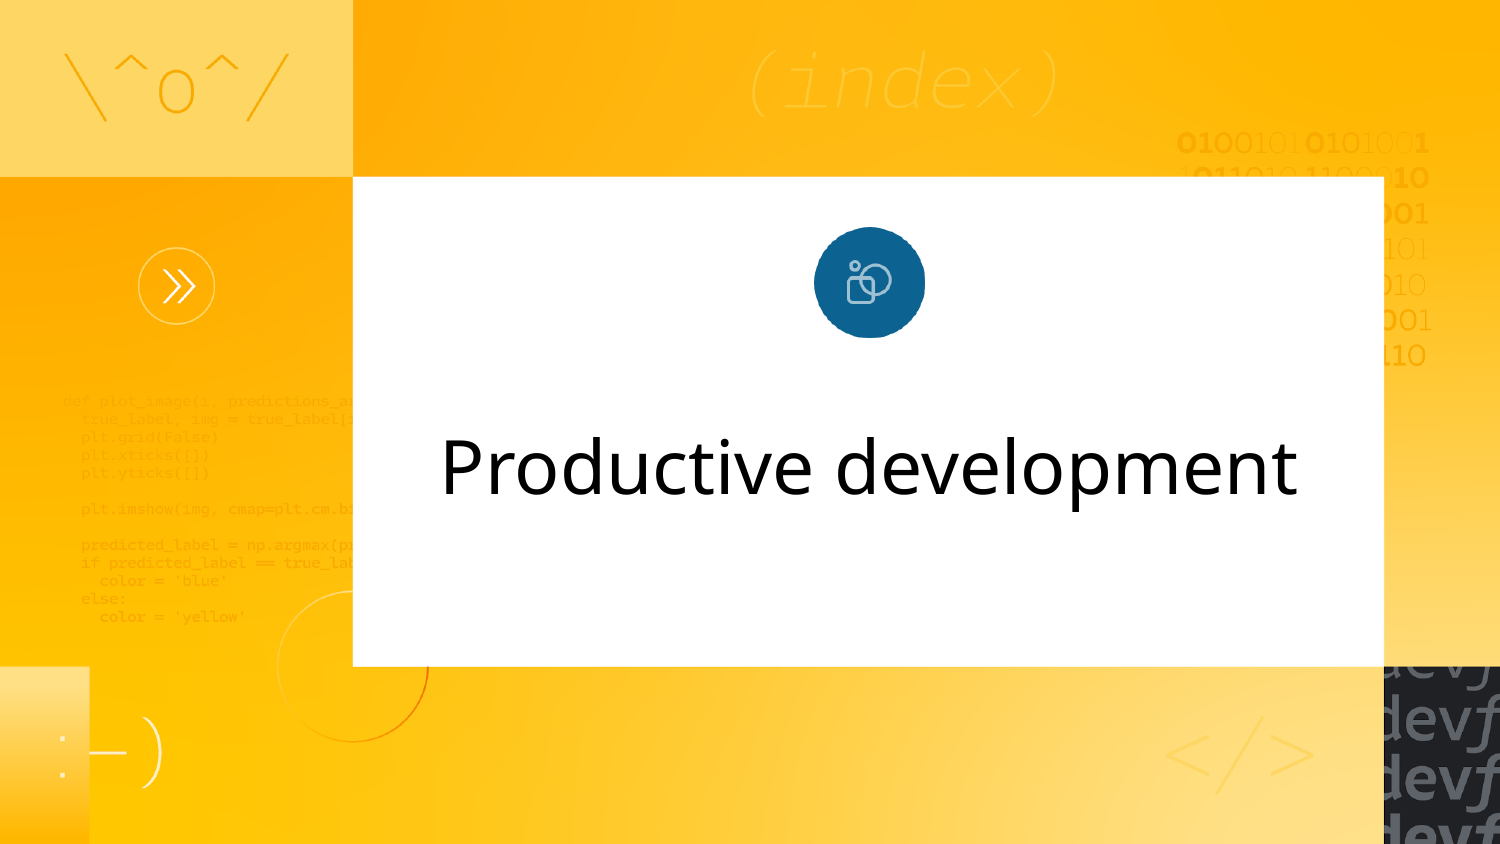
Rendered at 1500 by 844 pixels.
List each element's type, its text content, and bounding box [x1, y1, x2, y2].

title Productive development [412, 227, 1326, 612]
picture [0, 0, 1500, 844]
